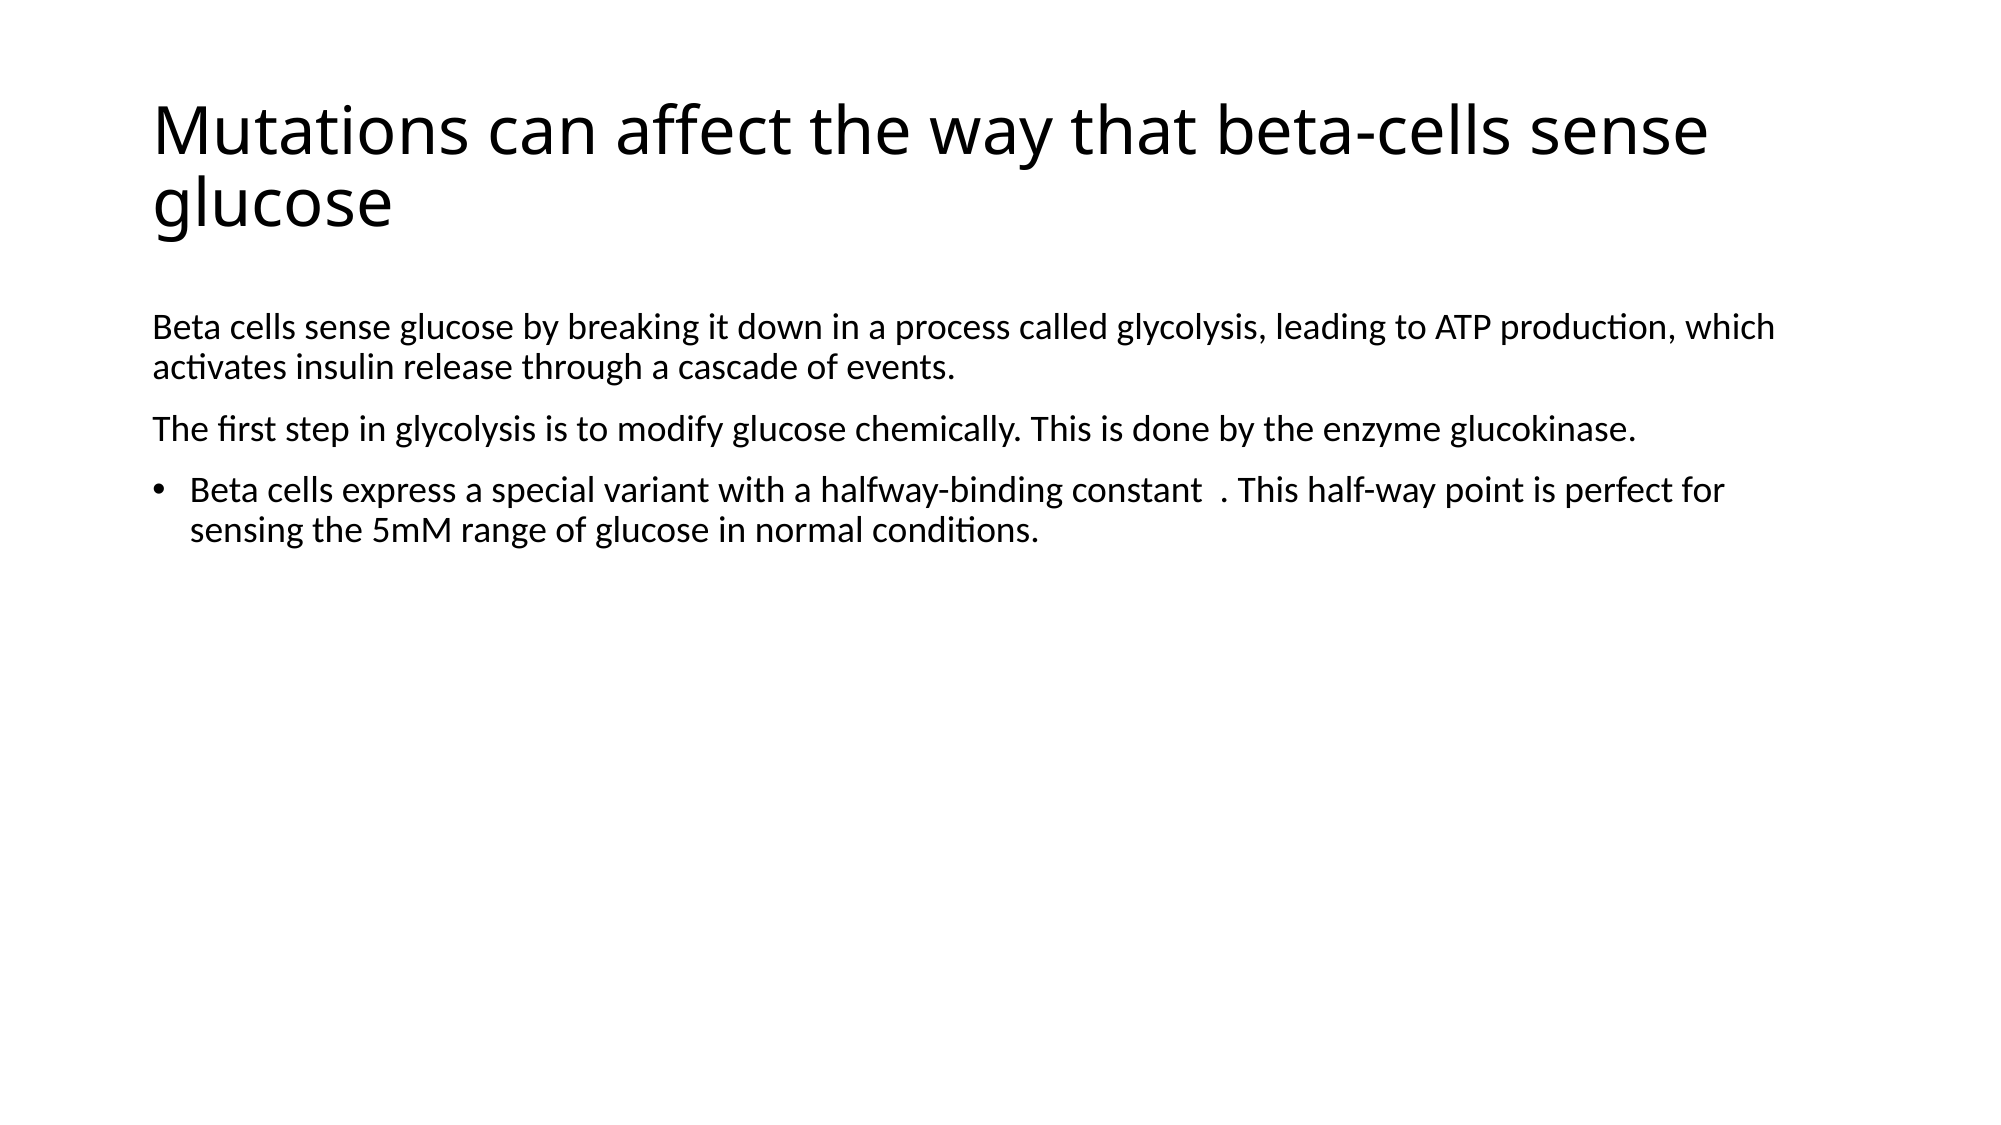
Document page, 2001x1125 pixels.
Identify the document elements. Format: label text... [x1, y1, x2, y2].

title Mutations can affect the way that beta-cells sense glucose [137, 59, 1863, 278]
